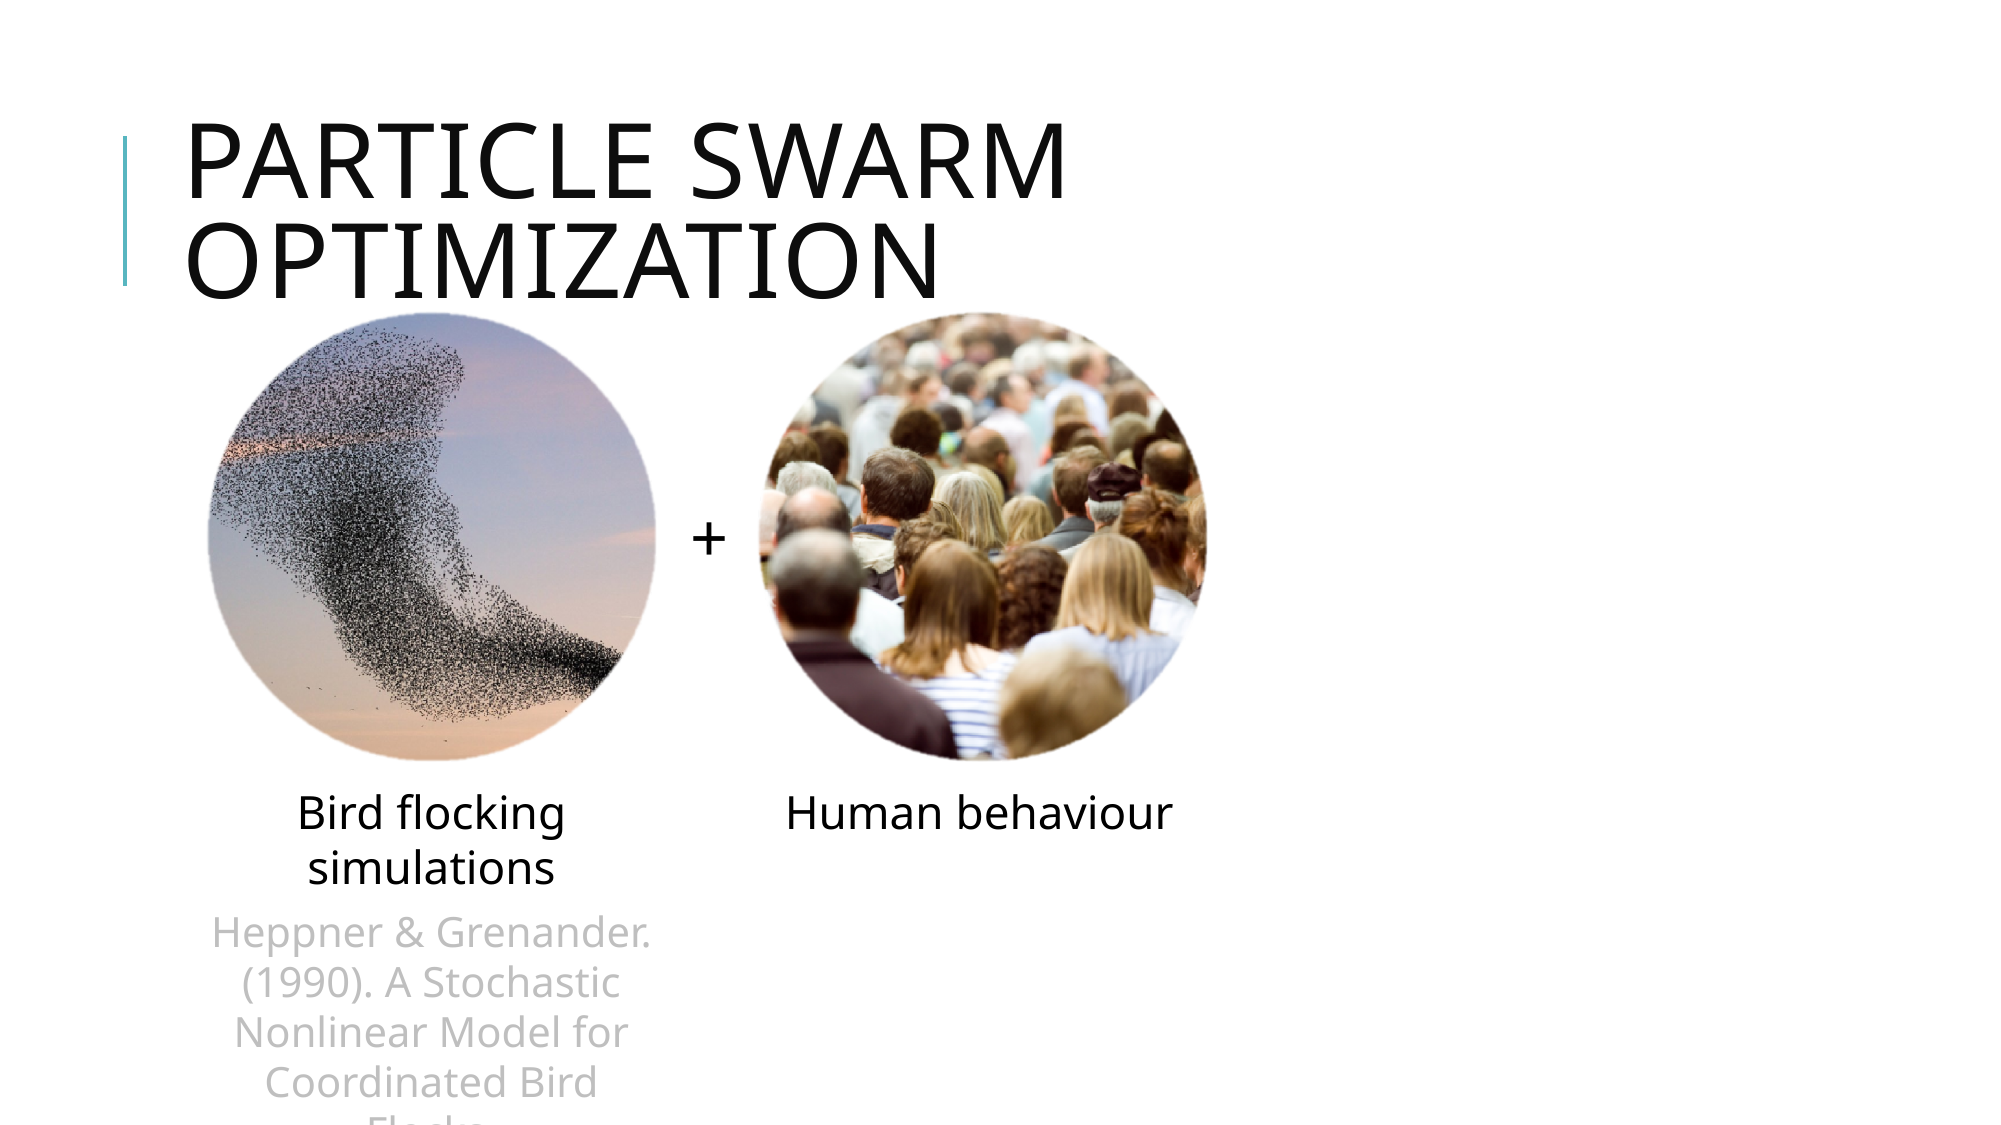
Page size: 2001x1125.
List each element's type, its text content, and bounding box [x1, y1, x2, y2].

title Particle Swarm Optimization [168, 96, 1763, 342]
text_box Bird flocking simulations Heppner & Grenander. (1990). A Stochastic Nonlinear Model for Coordinated Bird Flocks. [194, 776, 669, 1125]
picture [206, 310, 657, 762]
text_box + [675, 488, 744, 583]
text_box Human behaviour [753, 775, 1206, 909]
picture [756, 310, 1208, 762]
